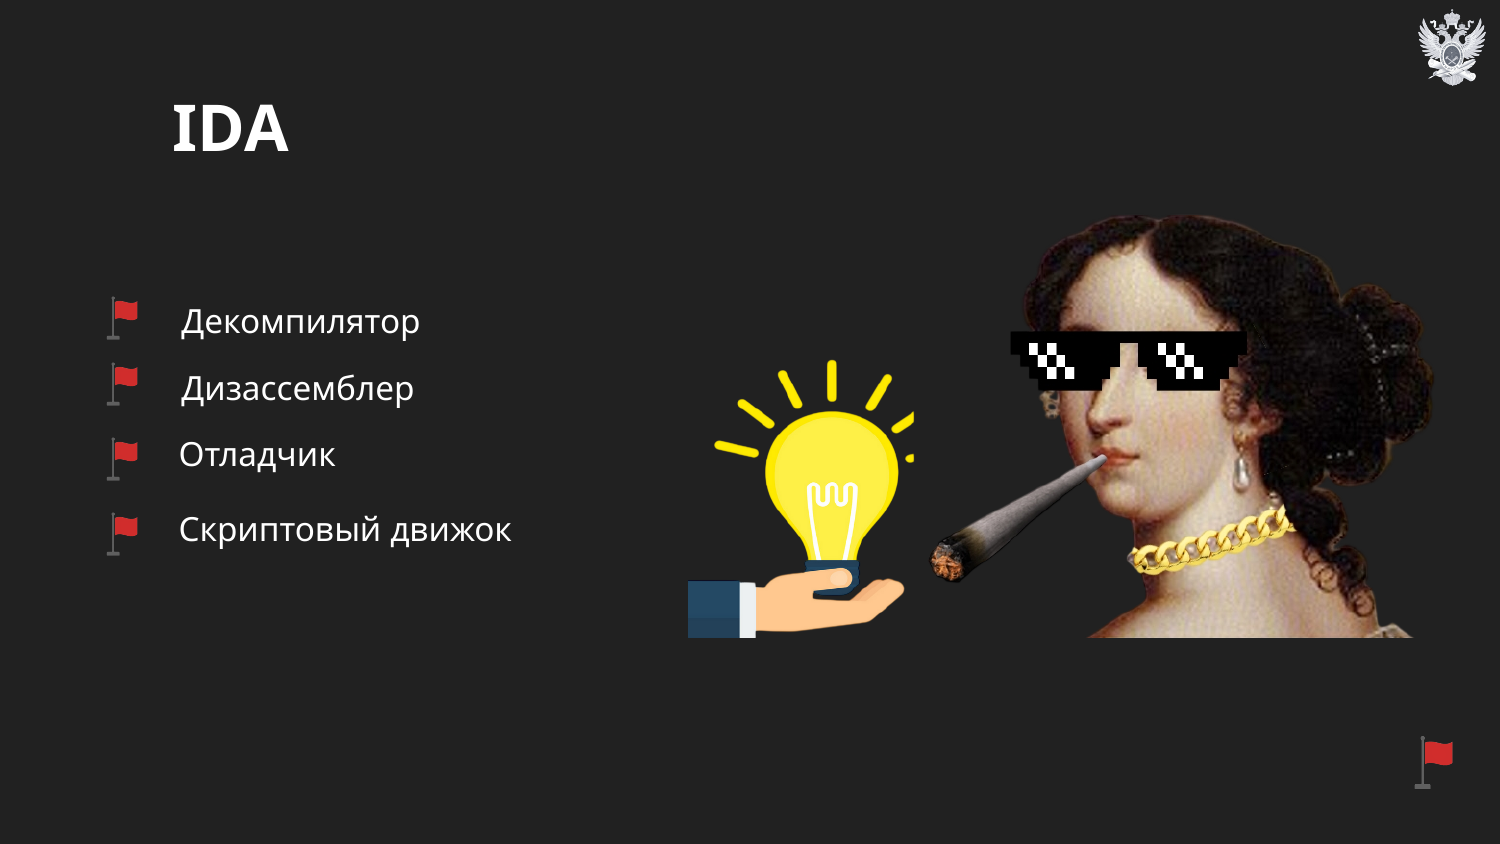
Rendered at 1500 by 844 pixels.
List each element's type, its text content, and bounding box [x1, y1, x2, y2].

title Дизассемблер [166, 346, 682, 413]
title Отладчик [163, 413, 682, 488]
title Скриптовый движок [163, 488, 682, 563]
picture [93, 289, 151, 348]
picture [687, 205, 1457, 639]
title IDA [157, 30, 1386, 180]
title Декомпилятор [166, 280, 682, 346]
picture [1397, 726, 1470, 799]
picture [1403, 0, 1500, 97]
picture [93, 355, 151, 414]
picture [93, 430, 151, 489]
picture [93, 505, 151, 564]
